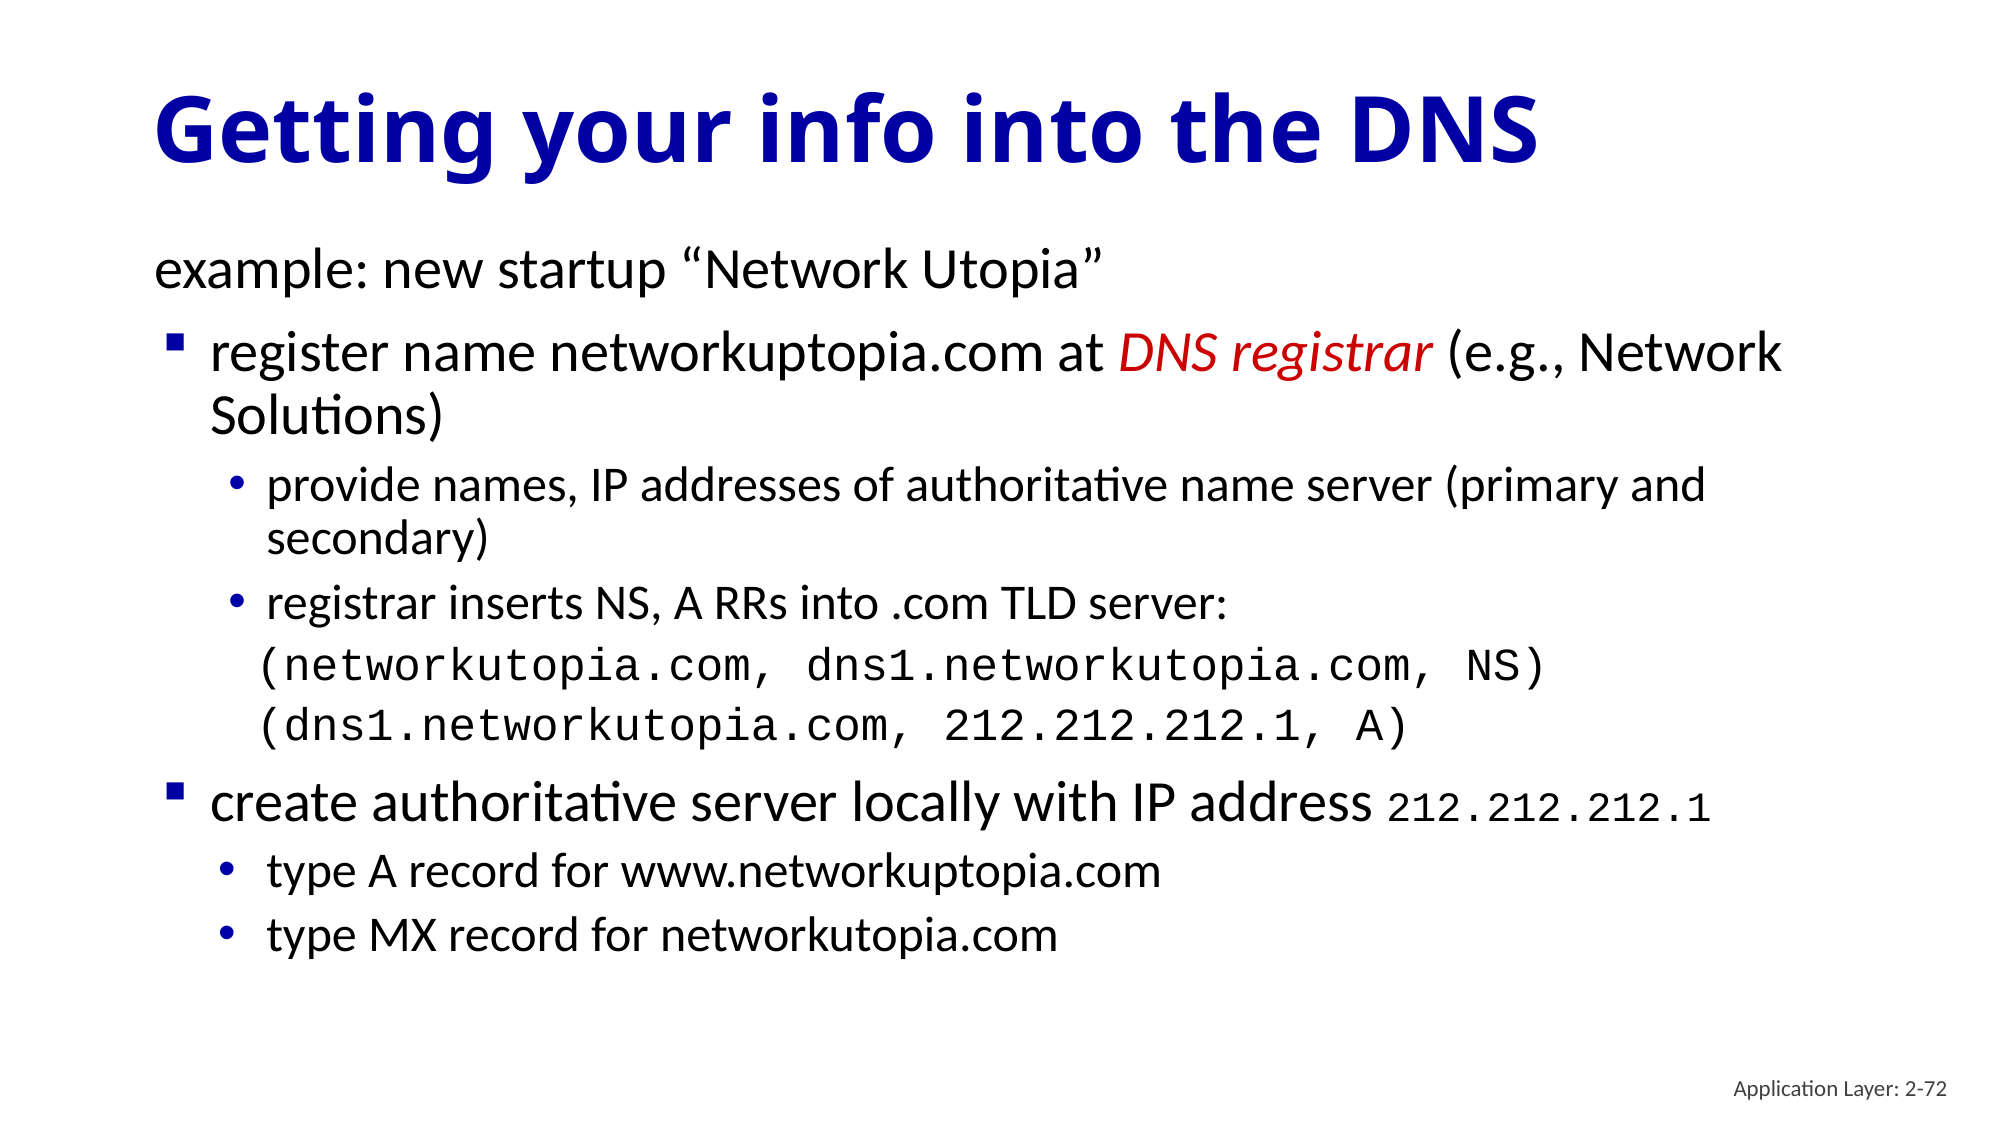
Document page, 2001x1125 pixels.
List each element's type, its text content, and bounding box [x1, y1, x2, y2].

text_box Application Layer: 2-72 [1512, 1056, 1963, 1117]
text_box Getting your info into the DNS [137, 59, 1863, 206]
text_box example: new startup “Network Utopia” register name networkuptopia.com at DNS registrar (e.g., Network Solutions) provide names, IP addresses of authoritative name server (primary and secondary) registrar inserts NS, A RRs into .com TLD server: (networkutopia.com, dns1.networkutopia.com, NS) (dns1.networkutopia.com, 212.212.212.1, A) create authoritative server locally with IP address 212.212.212.1 type A record for www.networkuptopia.com type MX record for networkutopia.com [137, 230, 1820, 993]
